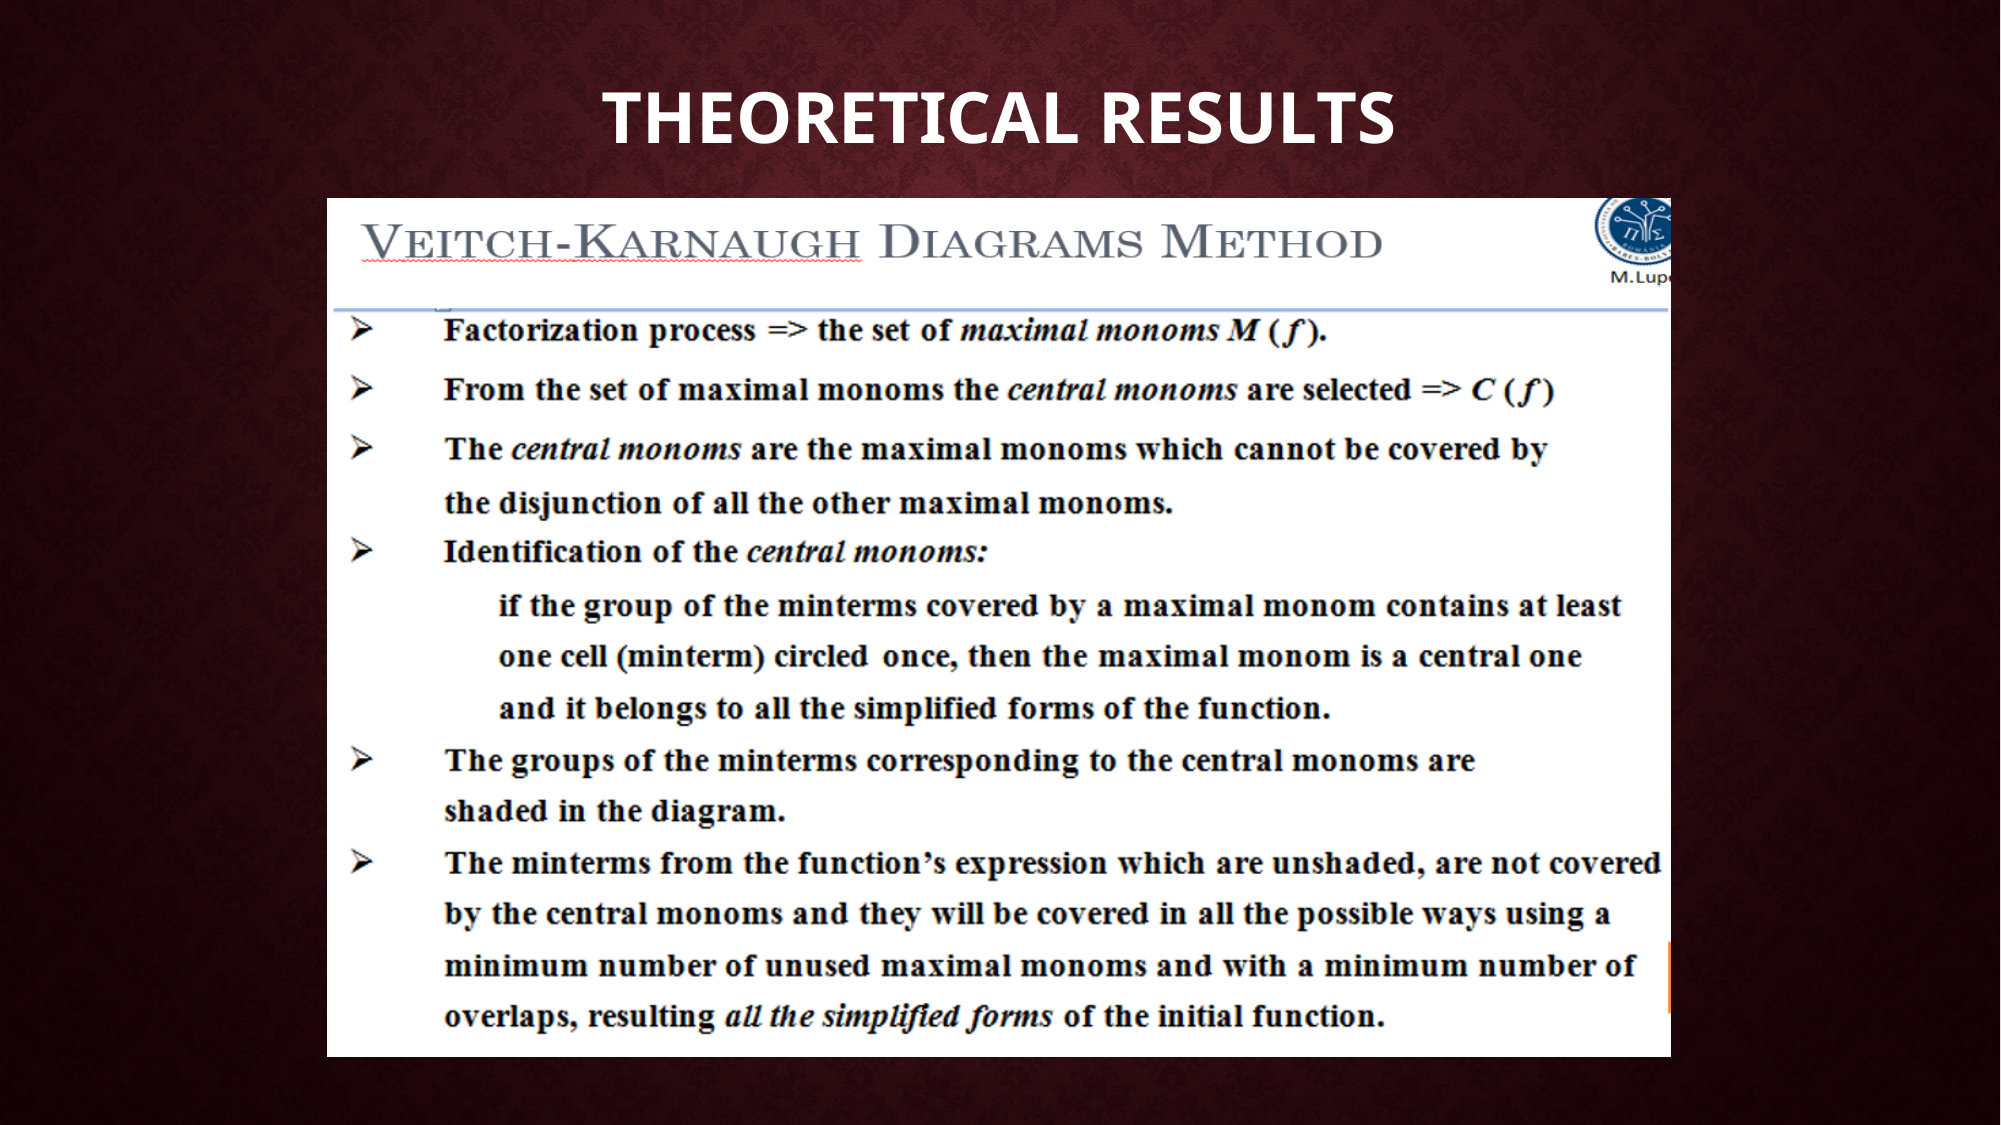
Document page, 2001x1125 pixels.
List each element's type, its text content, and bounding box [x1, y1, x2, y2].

title Theoretical results [149, 12, 1849, 230]
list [327, 197, 1672, 1058]
